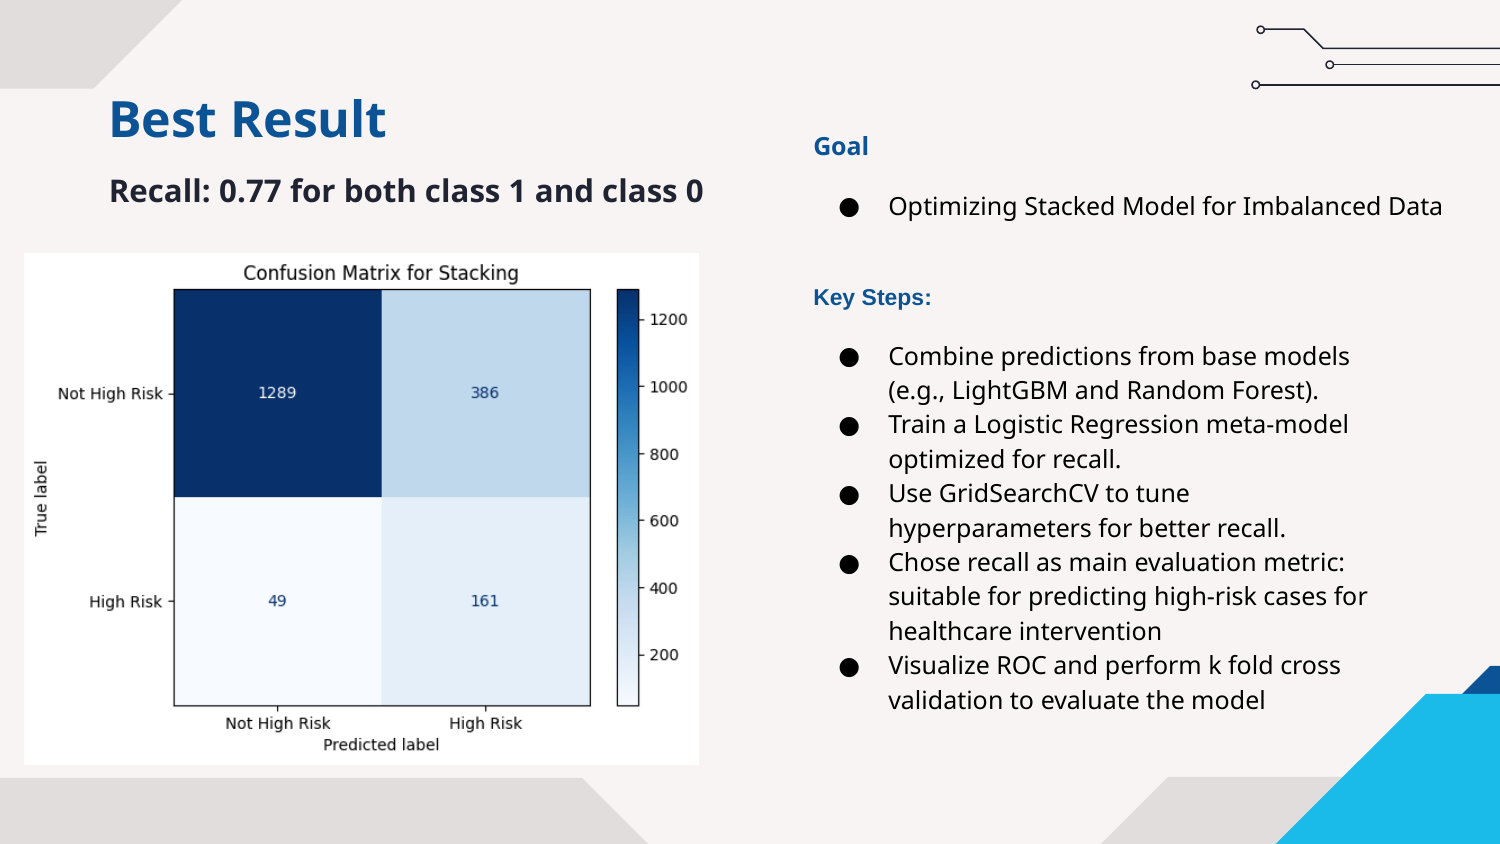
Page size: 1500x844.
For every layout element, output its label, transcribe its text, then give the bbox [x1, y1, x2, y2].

text_box [465, 140, 798, 205]
picture [24, 253, 699, 765]
title Best Result [93, 72, 1357, 156]
text_box Goal Optimizing Stacked Model for Imbalanced Data [798, 111, 1500, 267]
text_box Recall: 0.77 for both class 1 and class 0 [18, 156, 724, 267]
text_box Key Steps: Combine predictions from base models (e.g., LightGBM and Random Forest). Train a Logistic Regression meta-model optimized for recall. Use GridSearchCV to tune hyperparameters for better recall. Chose recall as main evaluation metric: suitable for predicting high-risk cases for healthcare intervention Visualize ROC and perform k fold cross validation to evaluate the model [798, 263, 1386, 747]
